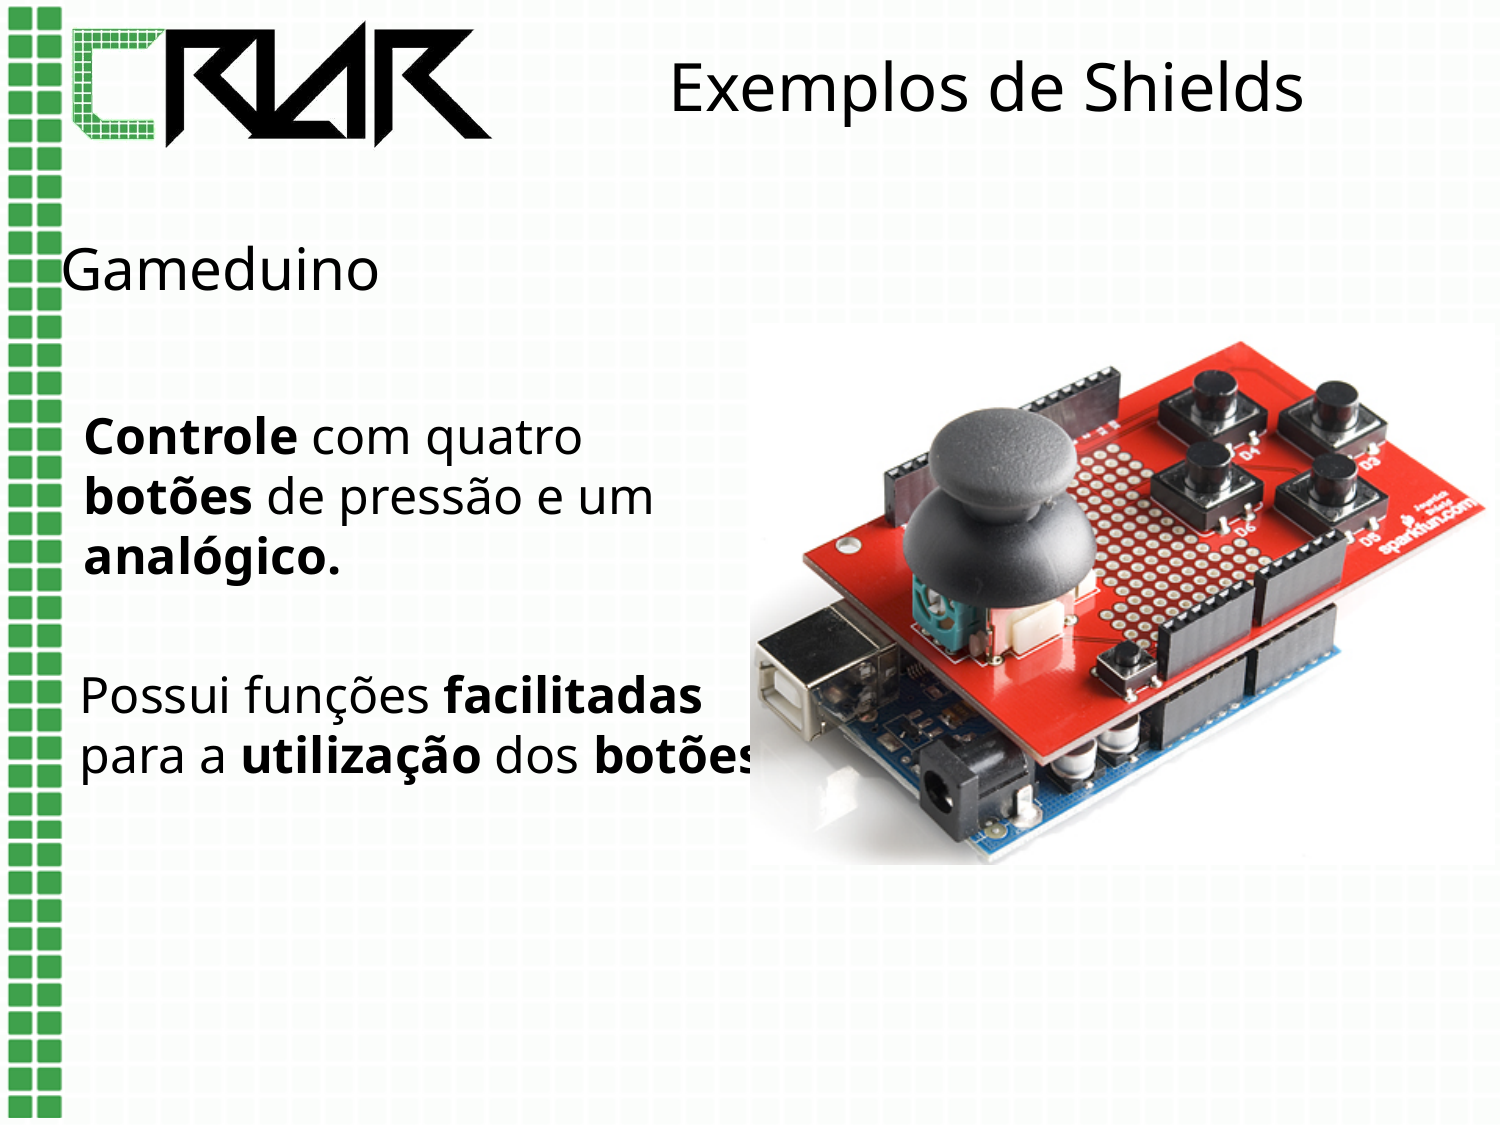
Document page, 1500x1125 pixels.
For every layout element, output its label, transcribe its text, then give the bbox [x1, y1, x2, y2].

text_box Exemplos de Shields [501, 31, 1497, 138]
text_box Gameduino [71, 224, 396, 310]
picture [6, 4, 66, 1118]
picture [750, 323, 1495, 865]
text_box Possui funções facilitadas para a utilização dos botões. [71, 655, 745, 791]
text_box Controle com quatro botões de pressão e um analógico. [71, 396, 683, 592]
picture [68, 18, 496, 151]
